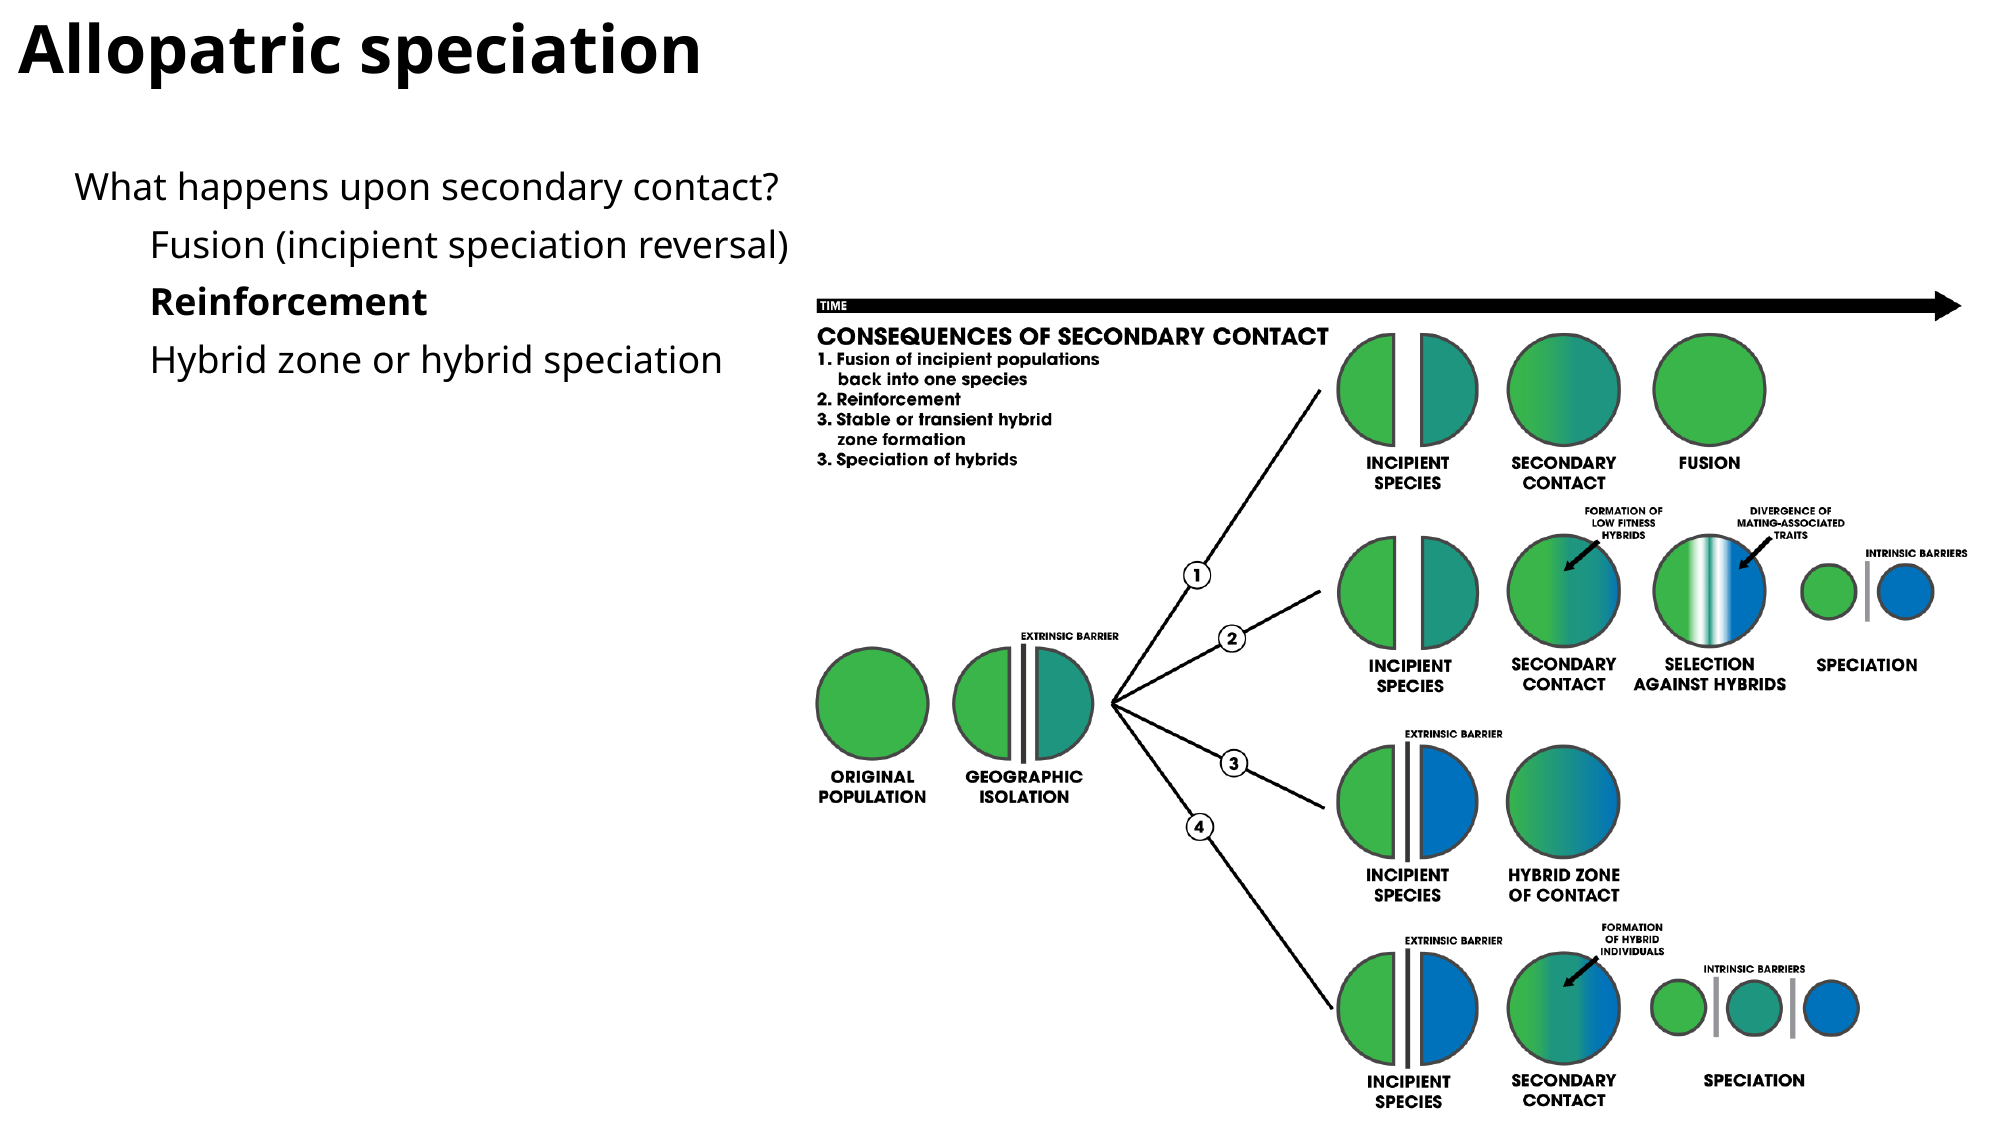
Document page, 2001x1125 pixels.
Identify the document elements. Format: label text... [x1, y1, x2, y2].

picture [797, 268, 1988, 1125]
text_box Allopatric speciation [3, 0, 719, 95]
text_box What happens upon secondary contact? Fusion (incipient speciation reversal) Reinforcement Hybrid zone or hybrid speciation [58, 155, 1000, 389]
